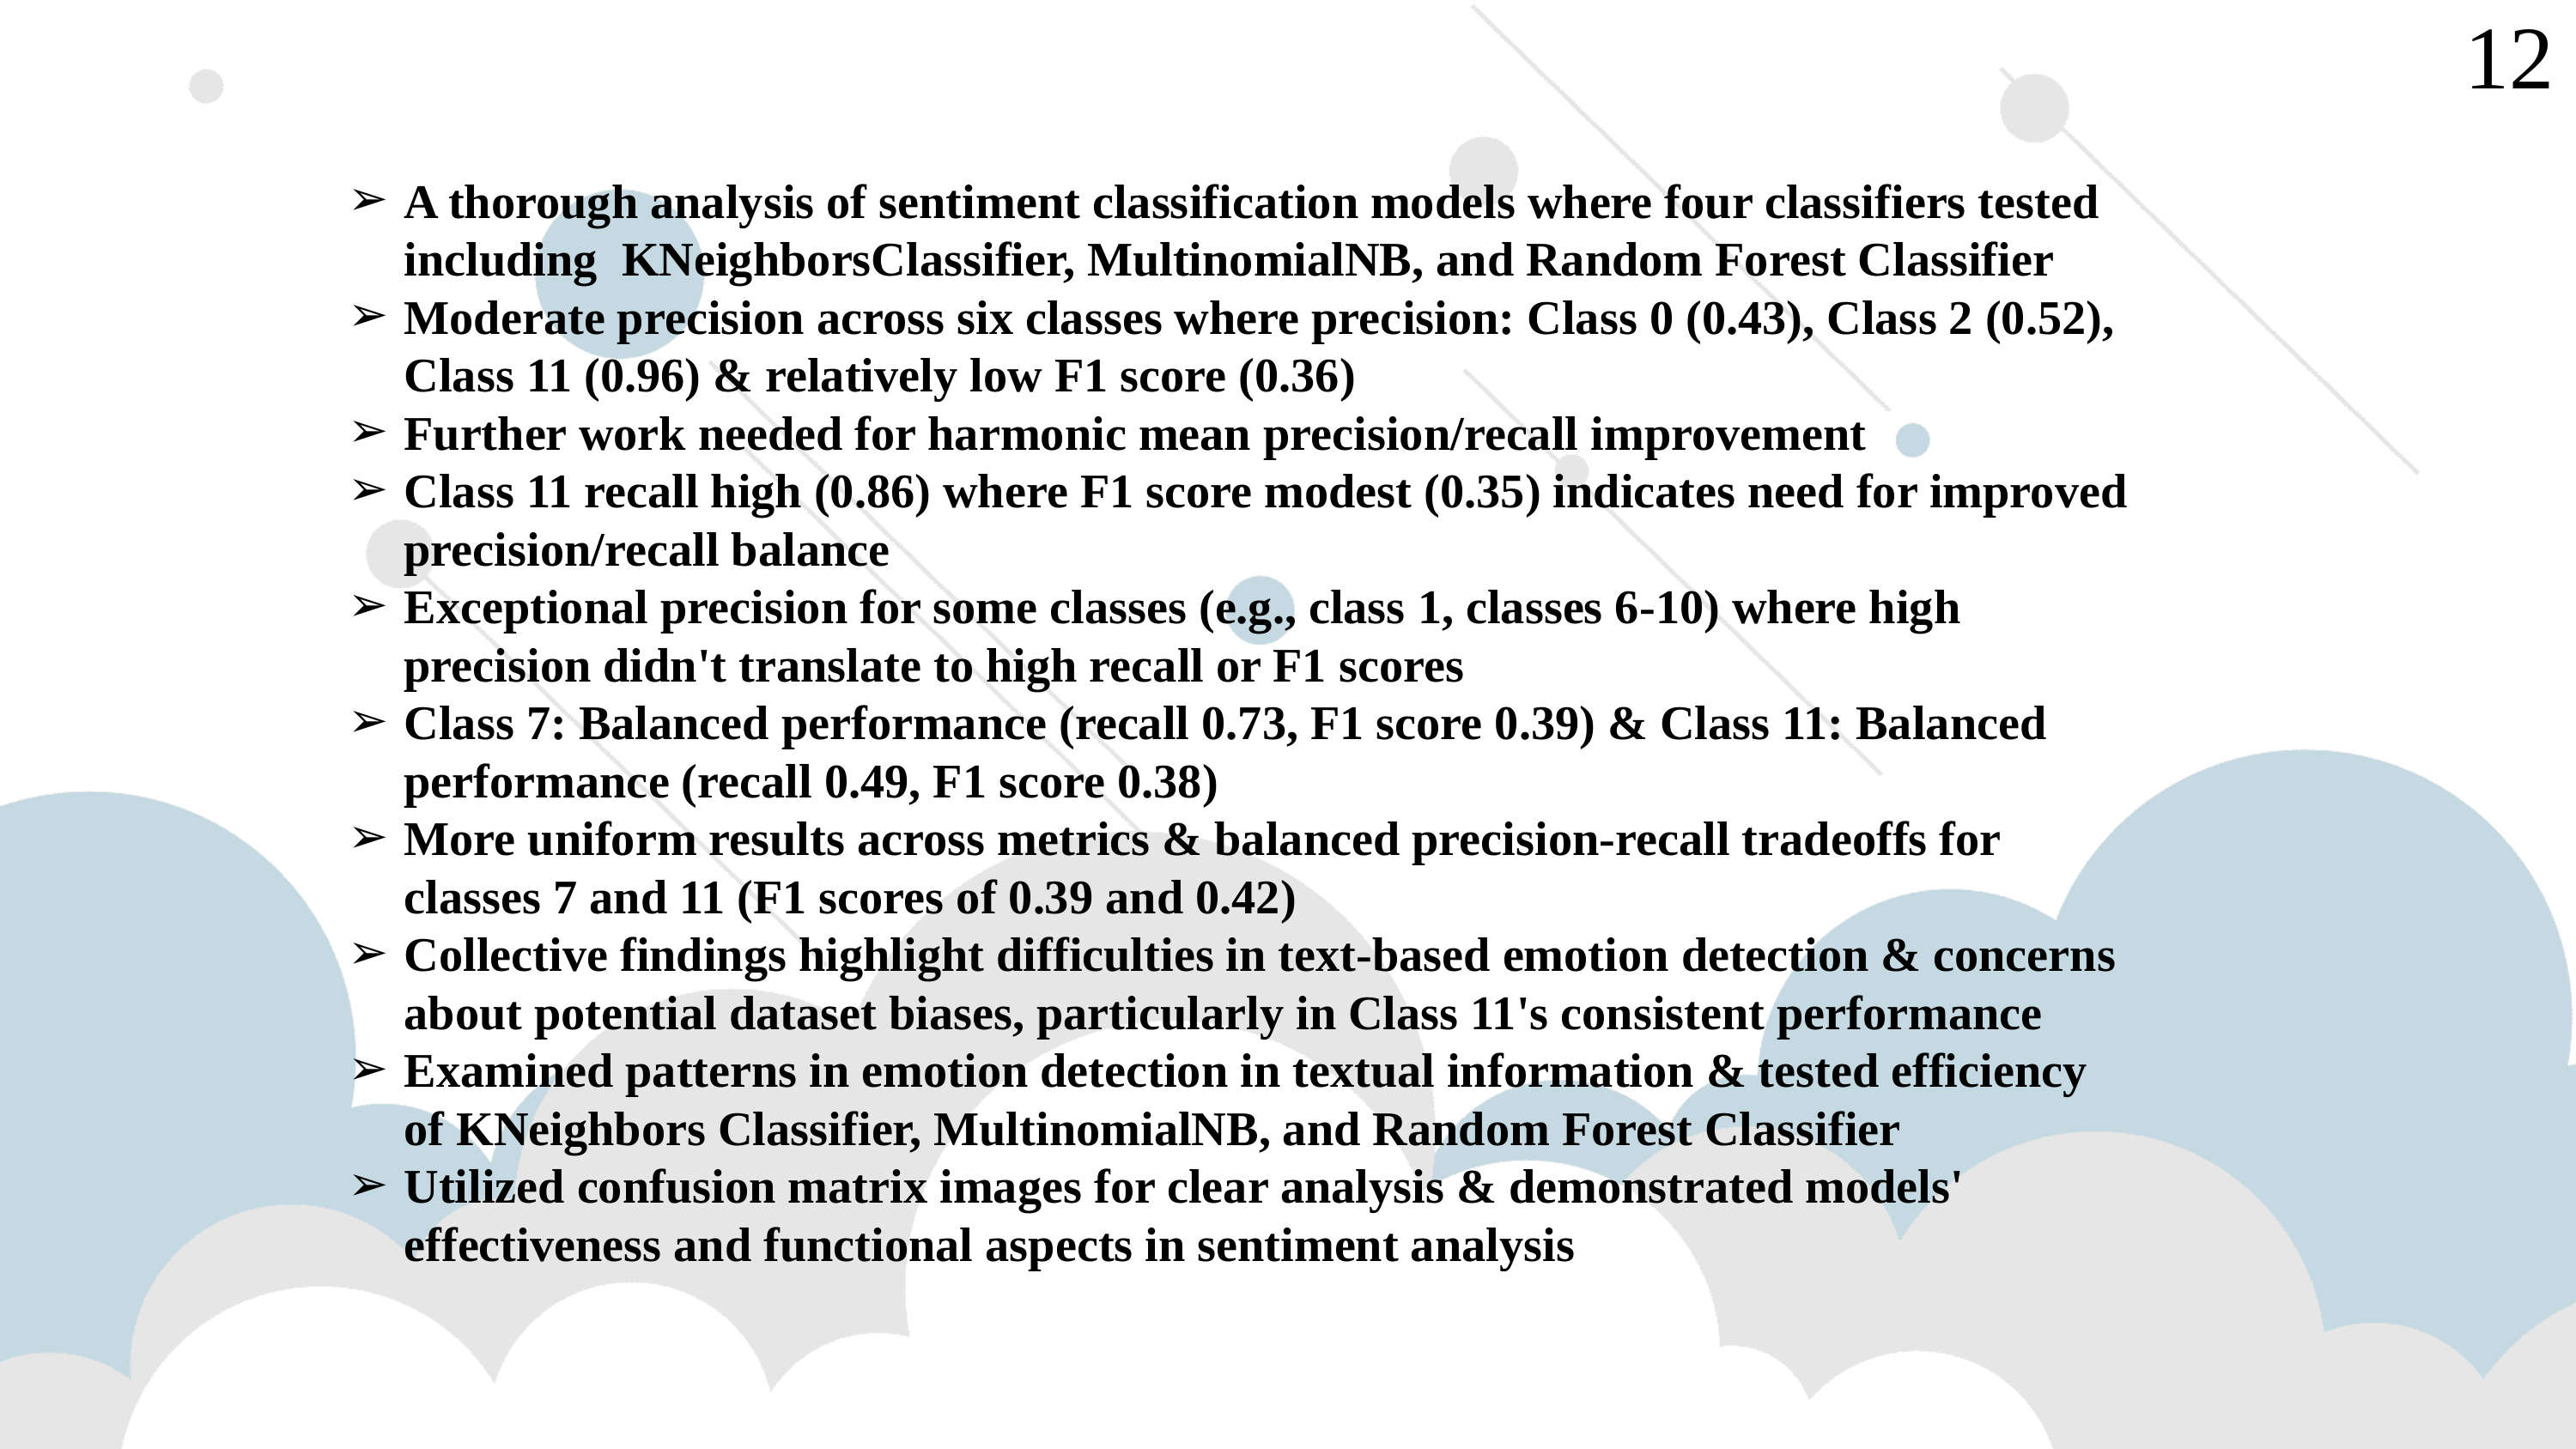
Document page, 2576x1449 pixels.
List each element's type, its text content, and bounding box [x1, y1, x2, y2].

slide_number ‹#› [2267, 10, 2568, 97]
text_box A thorough analysis of sentiment classification models where four classifiers tested including KNeighborsClassifier, MultinomialNB, and Random Forest Classifier Moderate precision across six classes where precision: Class 0 (0.43), Class 2 (0.52), Class 11 (0.96) & relatively low F1 score (0.36) Further work needed for harmonic mean precision/recall improvement Class 11 recall high (0.86) where F1 score modest (0.35) indicates need for improved precision/recall balance Exceptional precision for some classes (e.g., class 1, classes 6-10) where high precision didn't translate to high recall or F1 scores Class 7: Balanced performance (recall 0.73, F1 score 0.39) & Class 11: Balanced performance (recall 0.49, F1 score 0.38) More uniform results across metrics & balanced precision-recall tradeoffs for classes 7 and 11 (F1 scores of 0.39 and 0.42) Collective findings highlight difficulties in text-based emotion detection & concerns about potential dataset biases, particularly in Class 11's consistent performance Examined patterns in emotion detection in textual information & tested efficiency of KNeighbors Classifier, MultinomialNB, and Random Forest Classifier Utilized confusion matrix images for clear analysis & demonstrated models' effectiveness and functional aspects in sentiment analysis [326, 156, 2152, 1342]
picture [0, 0, 2576, 1449]
